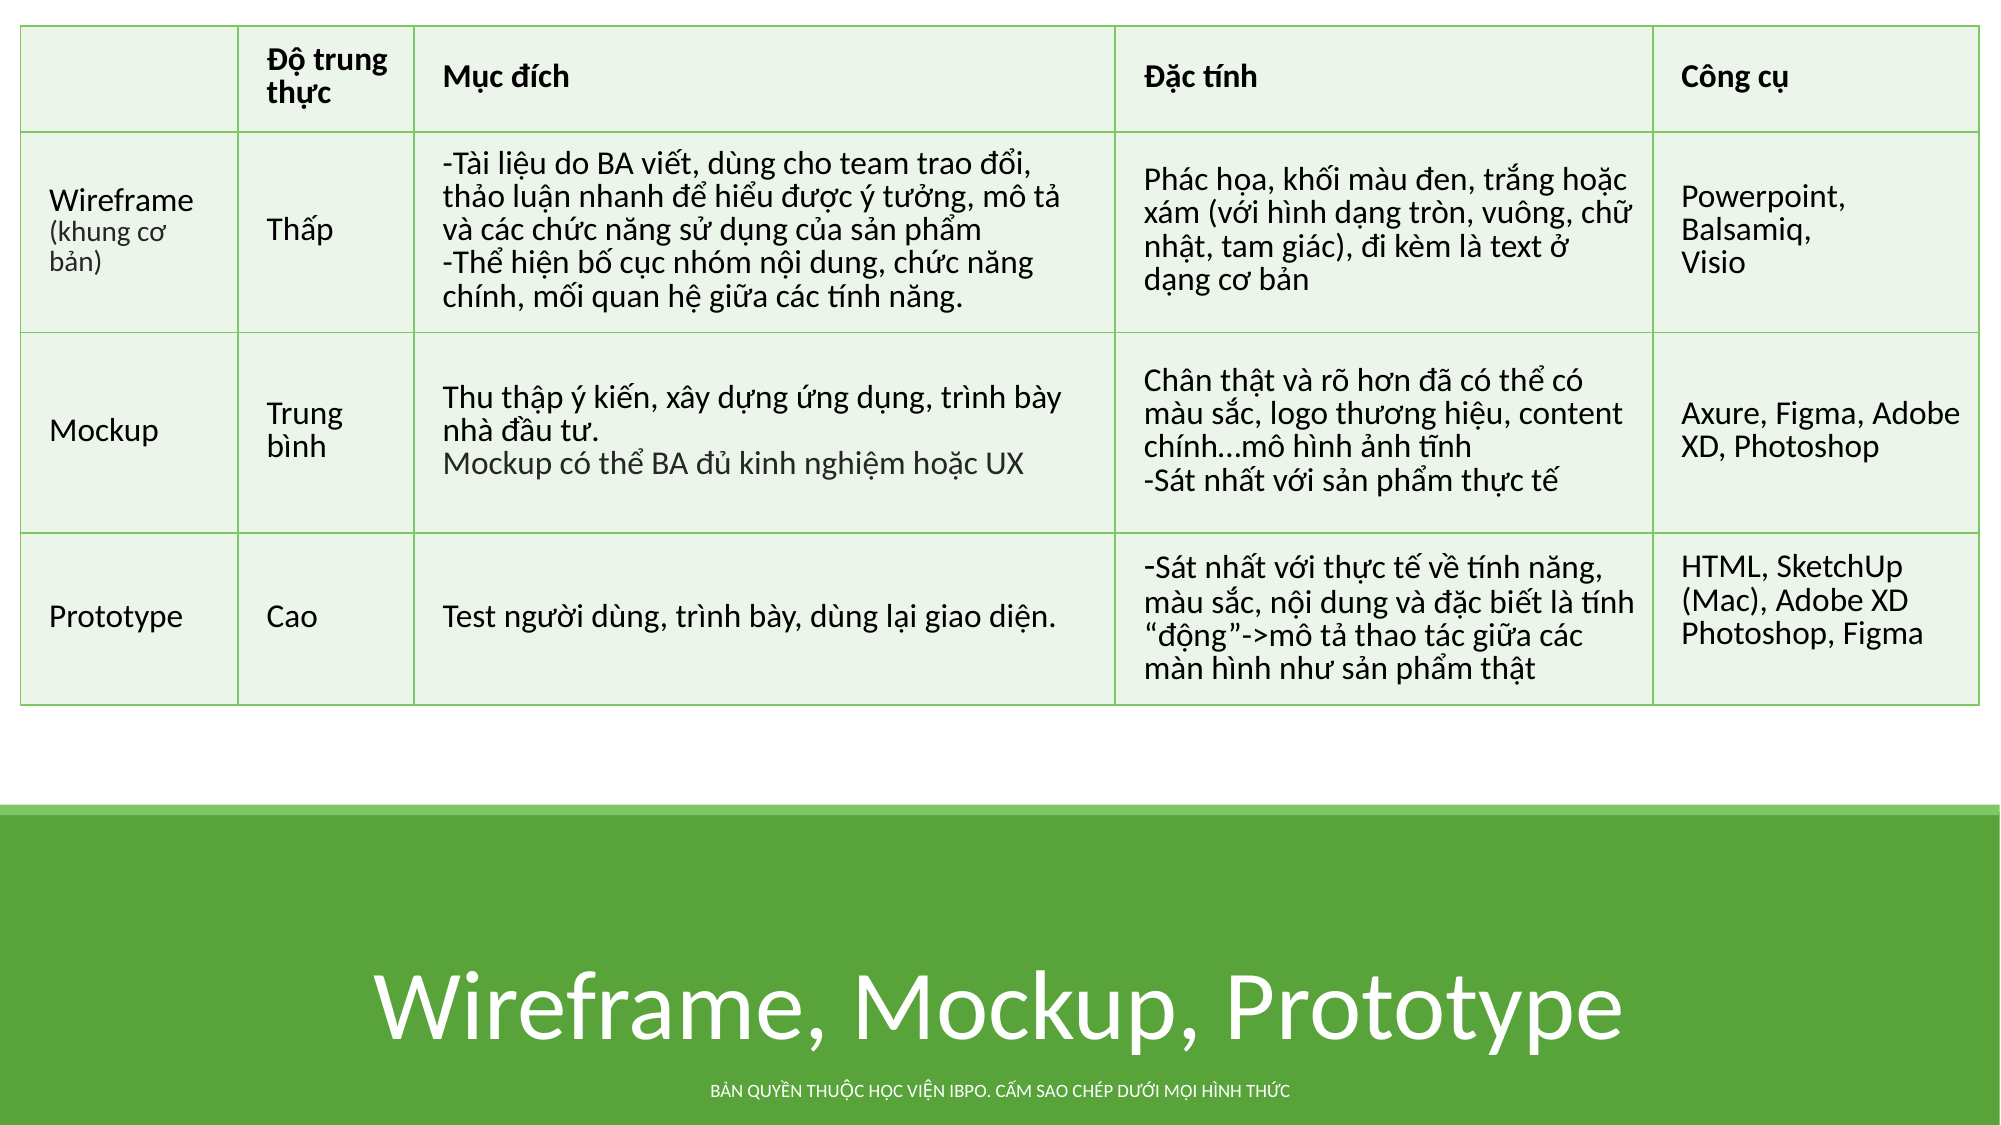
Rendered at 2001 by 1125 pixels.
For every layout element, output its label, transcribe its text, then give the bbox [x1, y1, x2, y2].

table_cell Thu thập ý kiến, xây dựng ứng dụng, trình bày nhà đầu tư. Mockup có thể BA đủ kinh nghiệm hoặc UX [415, 333, 1114, 532]
table_cell Chân thật và rõ hơn đã có thể có màu sắc, logo thương hiệu, content chính…mô hình ảnh tĩnh -Sát nhất với sản phẩm thực tế [1116, 333, 1652, 532]
table_header Độ trung thực [239, 27, 413, 131]
table_cell Phác họa, khối màu đen, trắng hoặc xám (với hình dạng tròn, vuông, chữ nhật, tam giác), đi kèm là text ở dạng cơ bản [1116, 133, 1652, 332]
table_cell Axure, Figma, Adobe XD, Photoshop [1654, 333, 1978, 532]
text_box [0, 816, 2000, 1125]
table_header Mục đích [415, 27, 1114, 131]
table_header Đặc tính [1116, 27, 1652, 131]
table_cell Trung bình [239, 333, 413, 532]
table_cell -Sát nhất với thực tế về tính năng, màu sắc, nội dung và đặc biết là tính “động”->mô tả thao tác giữa các màn hình như sản phẩm thật [1116, 534, 1652, 704]
table_cell Wireframe (khung cơ bản) [21, 133, 237, 332]
table_cell Test người dùng, trình bày, dùng lại giao diện. [415, 534, 1114, 704]
table_cell Cao [239, 534, 413, 704]
title Wireframe, Mockup, Prototype [174, 950, 1825, 1068]
text_box [0, 0, 2000, 804]
text_box [0, 804, 2000, 816]
table_cell Thấp [239, 133, 413, 332]
table_header [21, 27, 237, 131]
table_cell Powerpoint, Balsamiq, Visio [1654, 133, 1978, 332]
table_cell Mockup [21, 333, 237, 532]
footer BẢN QUYỀN THUỘC HỌC VIỆN IBPO. CẤM SAO CHÉP DƯỚI MỌI HÌNH THỨC [604, 1059, 1396, 1120]
table_header Công cụ [1654, 27, 1978, 131]
table_cell Prototype [21, 534, 237, 704]
table_cell -Tài liệu do BA viết, dùng cho team trao đổi, thảo luận nhanh để hiểu được ý tưởng, mô tả và các chức năng sử dụng của sản phẩm -Thể hiện bố cục nhóm nội dung, chức năng chính, mối quan hệ giữa các tính năng. [415, 133, 1114, 332]
table_cell HTML, SketchUp (Mac), Adobe XD Photoshop, Figma [1654, 534, 1978, 704]
